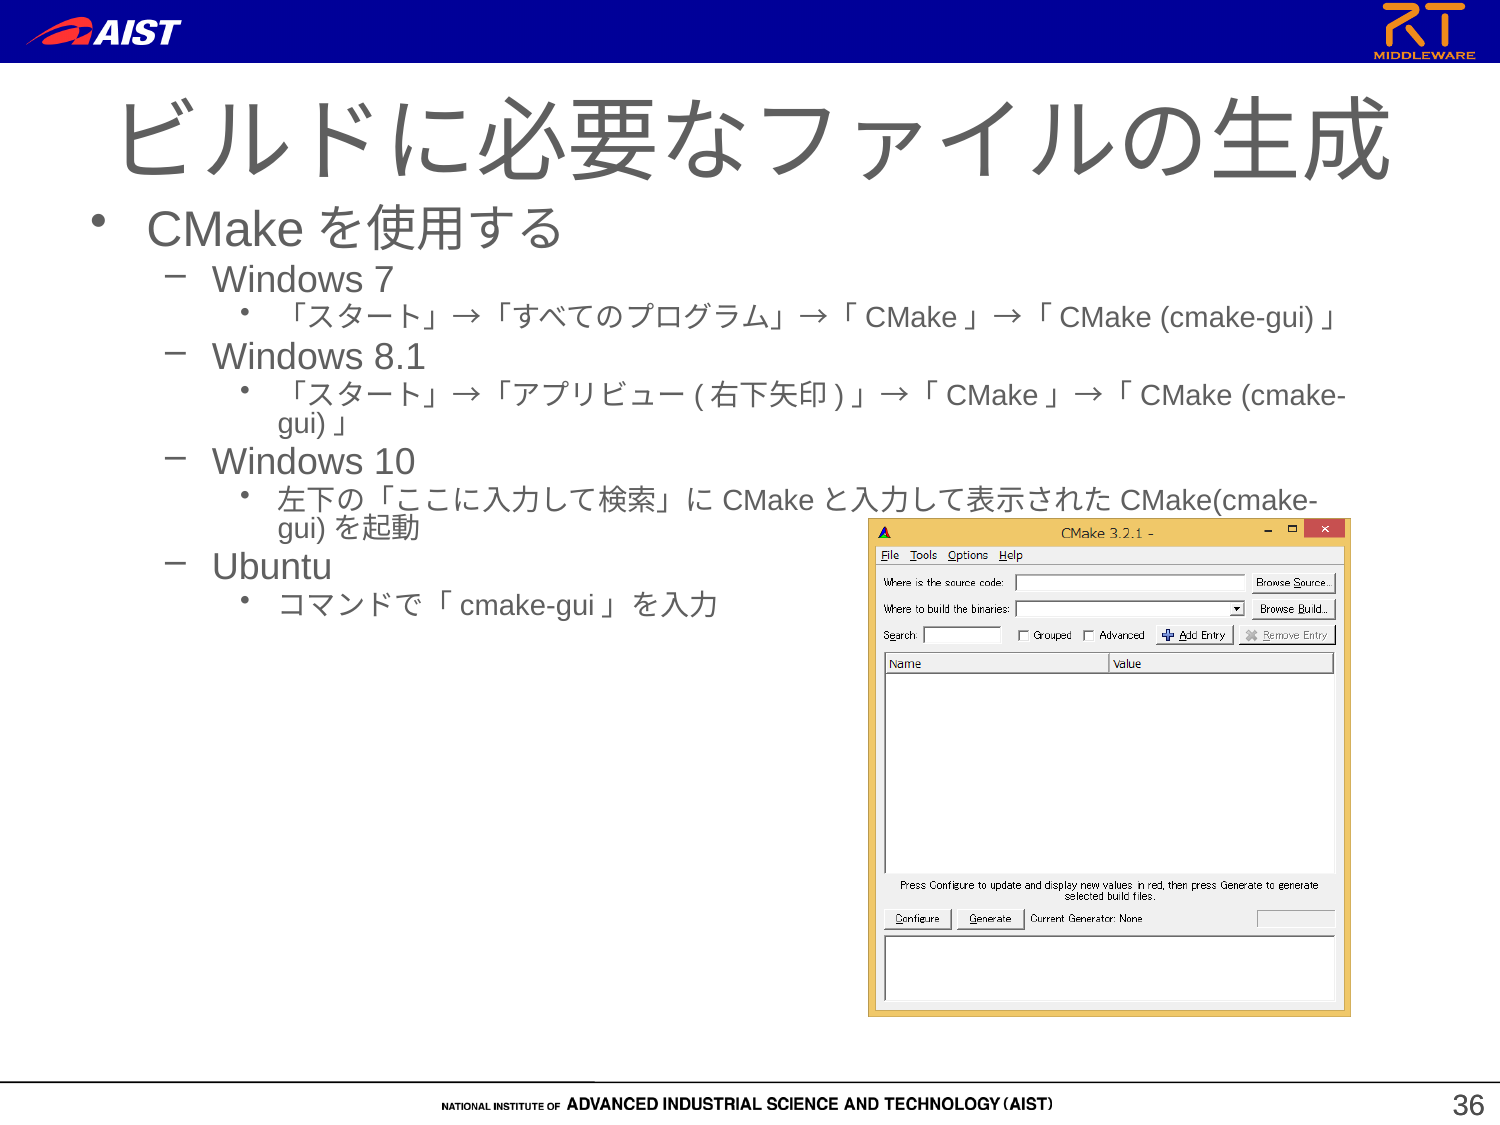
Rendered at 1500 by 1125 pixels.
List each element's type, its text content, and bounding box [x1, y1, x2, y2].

title ビルドに必要なファイルの生成 [29, 66, 1474, 208]
picture [442, 1097, 1052, 1110]
text_box 36 [1149, 1078, 1500, 1125]
list CMakeを使用する Windows 7 「スタート」→「すべてのプログラム」→「CMake」→「CMake (cmake-gui)」 Windows 8.1 「スタート」→「アプリビュー(右下矢印)」→「CMake」→「CMake (cmake-gui)」 Windows 10 左下の「ここに入力して検索」にCMakeと入力して表示されたCMake(cmake-gui)を起動 Ubuntu コマンドで「cmake-gui」を入力 [75, 208, 1374, 925]
picture [0, 0, 1500, 63]
picture [867, 517, 1351, 1018]
